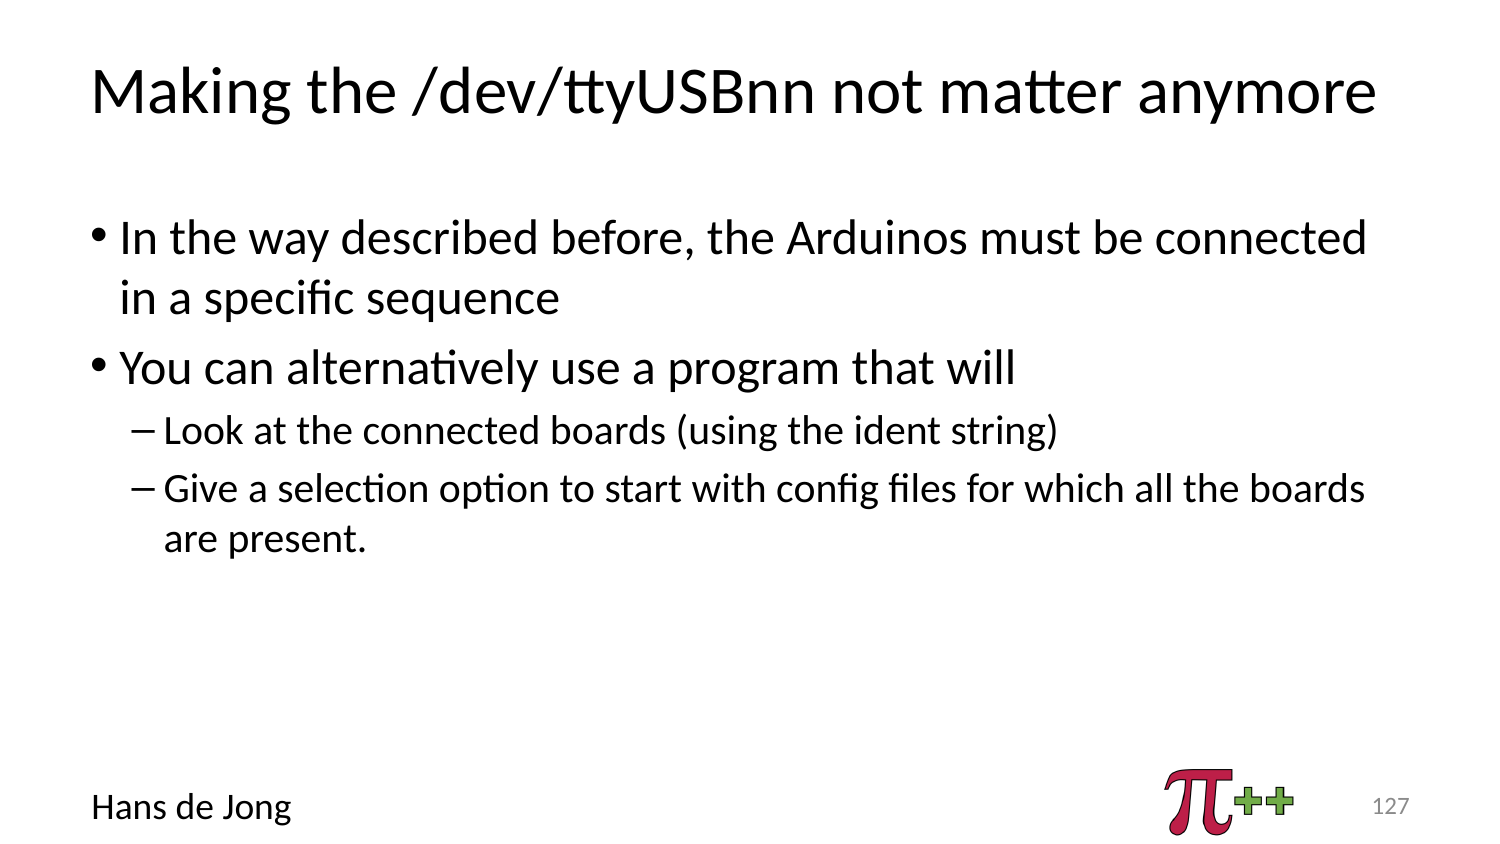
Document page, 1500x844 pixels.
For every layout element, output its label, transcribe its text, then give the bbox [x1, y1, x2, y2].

picture [1163, 768, 1294, 836]
title Making the /dev/ttyUSBnn not matter anymore [75, 0, 1425, 175]
slide_number 127 [1340, 782, 1425, 827]
list In the way described before, the Arduinos must be connected in a specific sequence You can alternatively use a program that will Look at the connected boards (using the ident string) Give a selection option to start with config files for which all the boards are present. [75, 196, 1425, 754]
